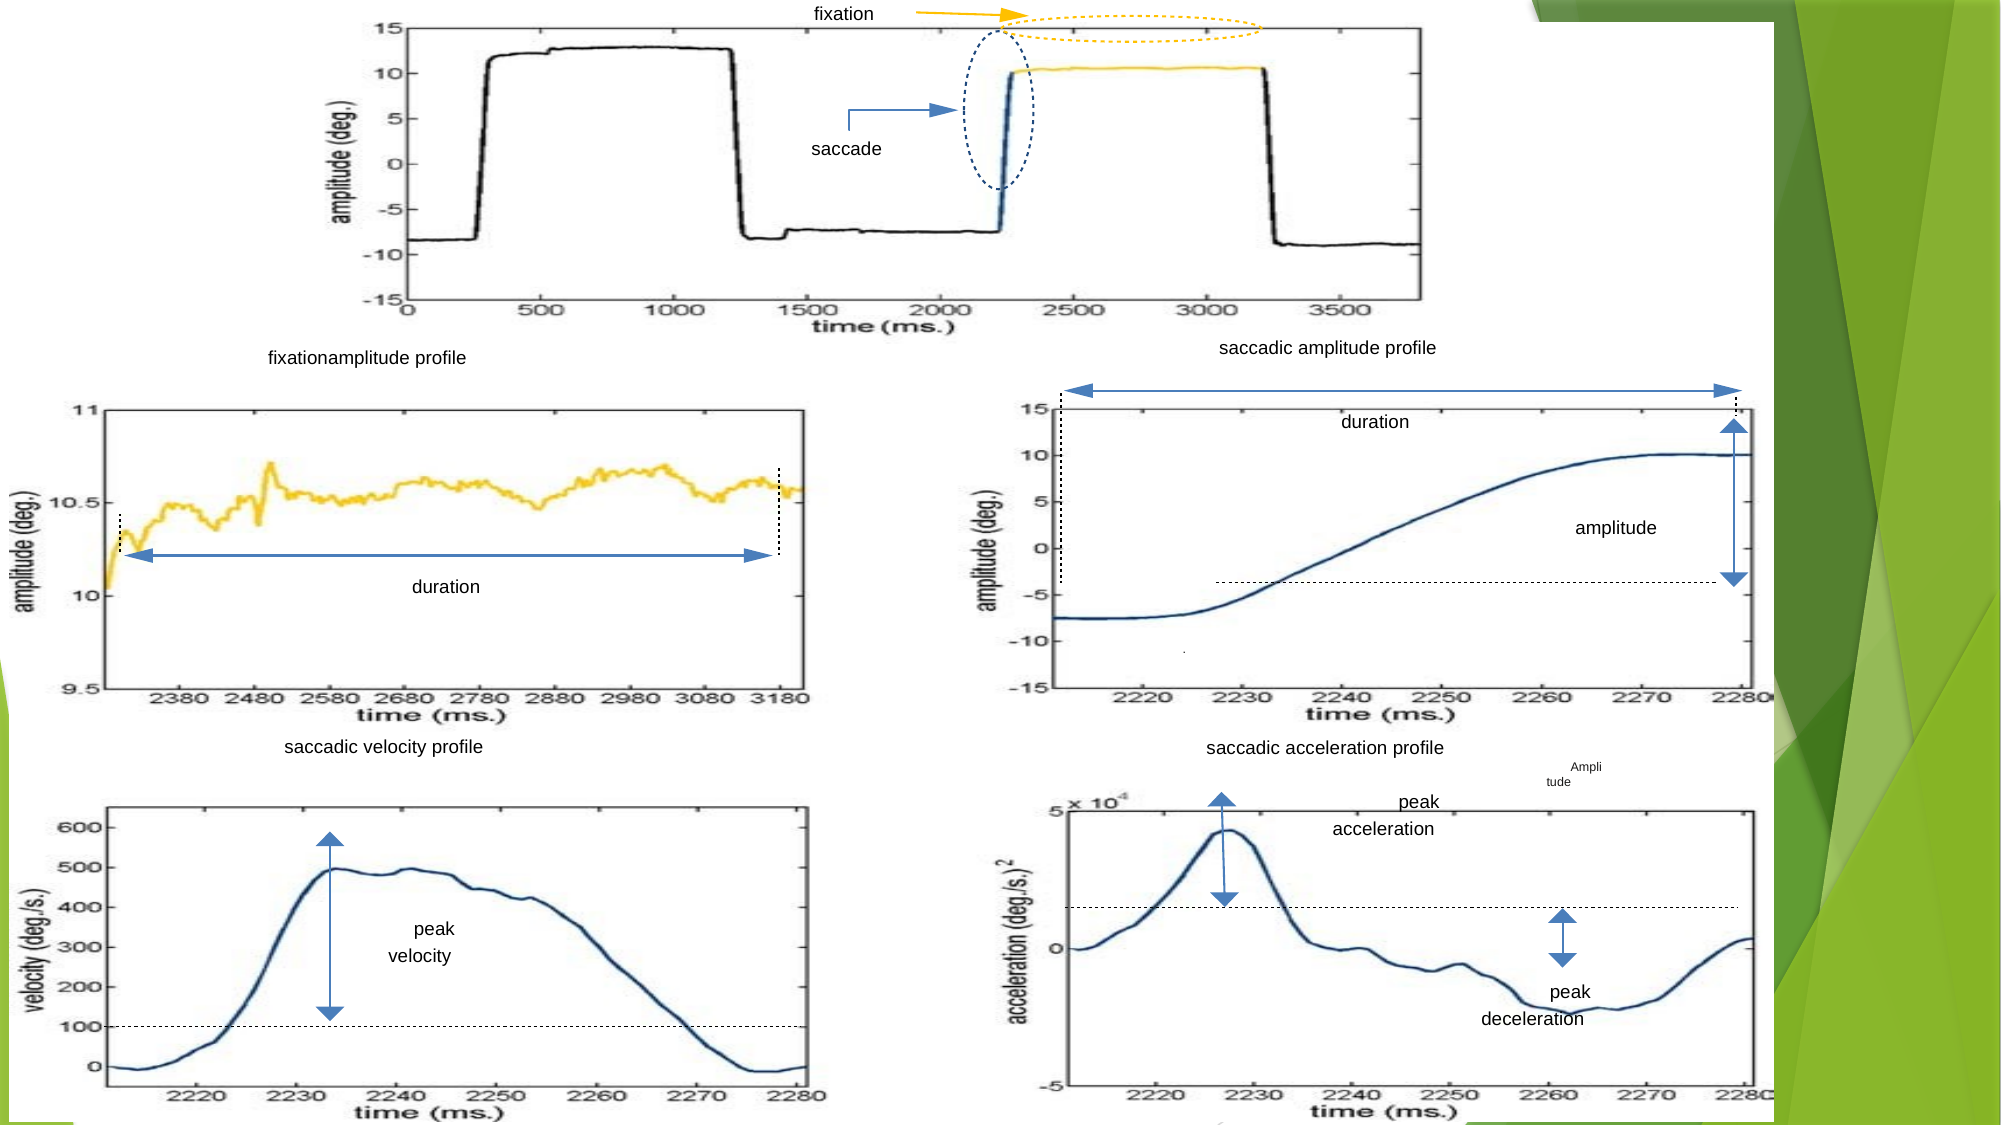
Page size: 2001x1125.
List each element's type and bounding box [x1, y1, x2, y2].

text_box [8, 0, 1890, 1123]
